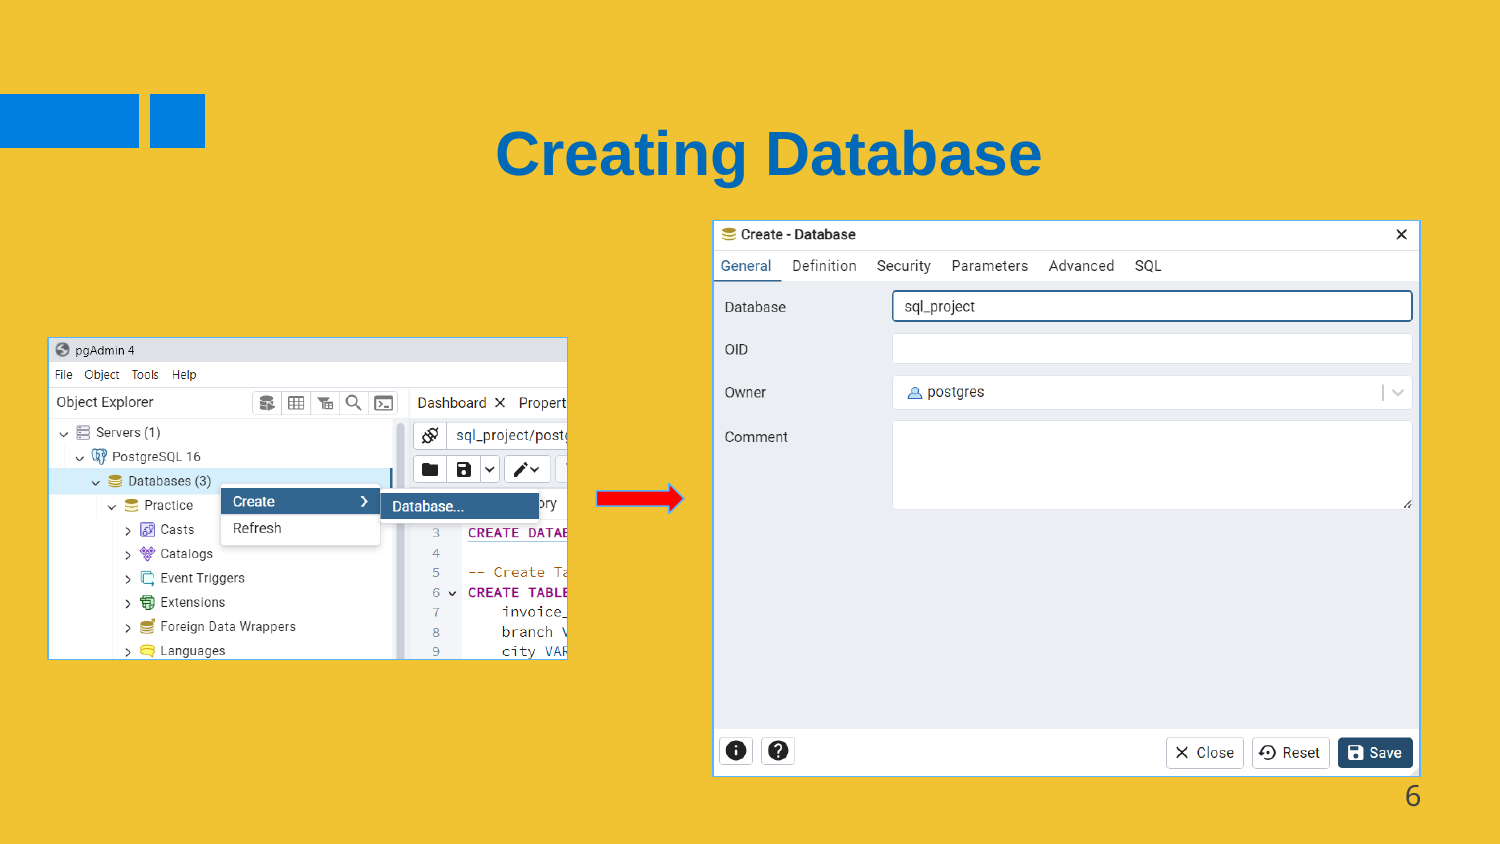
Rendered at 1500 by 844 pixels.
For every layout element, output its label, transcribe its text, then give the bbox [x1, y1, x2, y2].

text_box Creating Database [467, 105, 1073, 197]
slide_number ‹#› [1389, 764, 1480, 830]
text_box [596, 483, 685, 514]
picture [48, 338, 567, 659]
picture [713, 221, 1420, 776]
